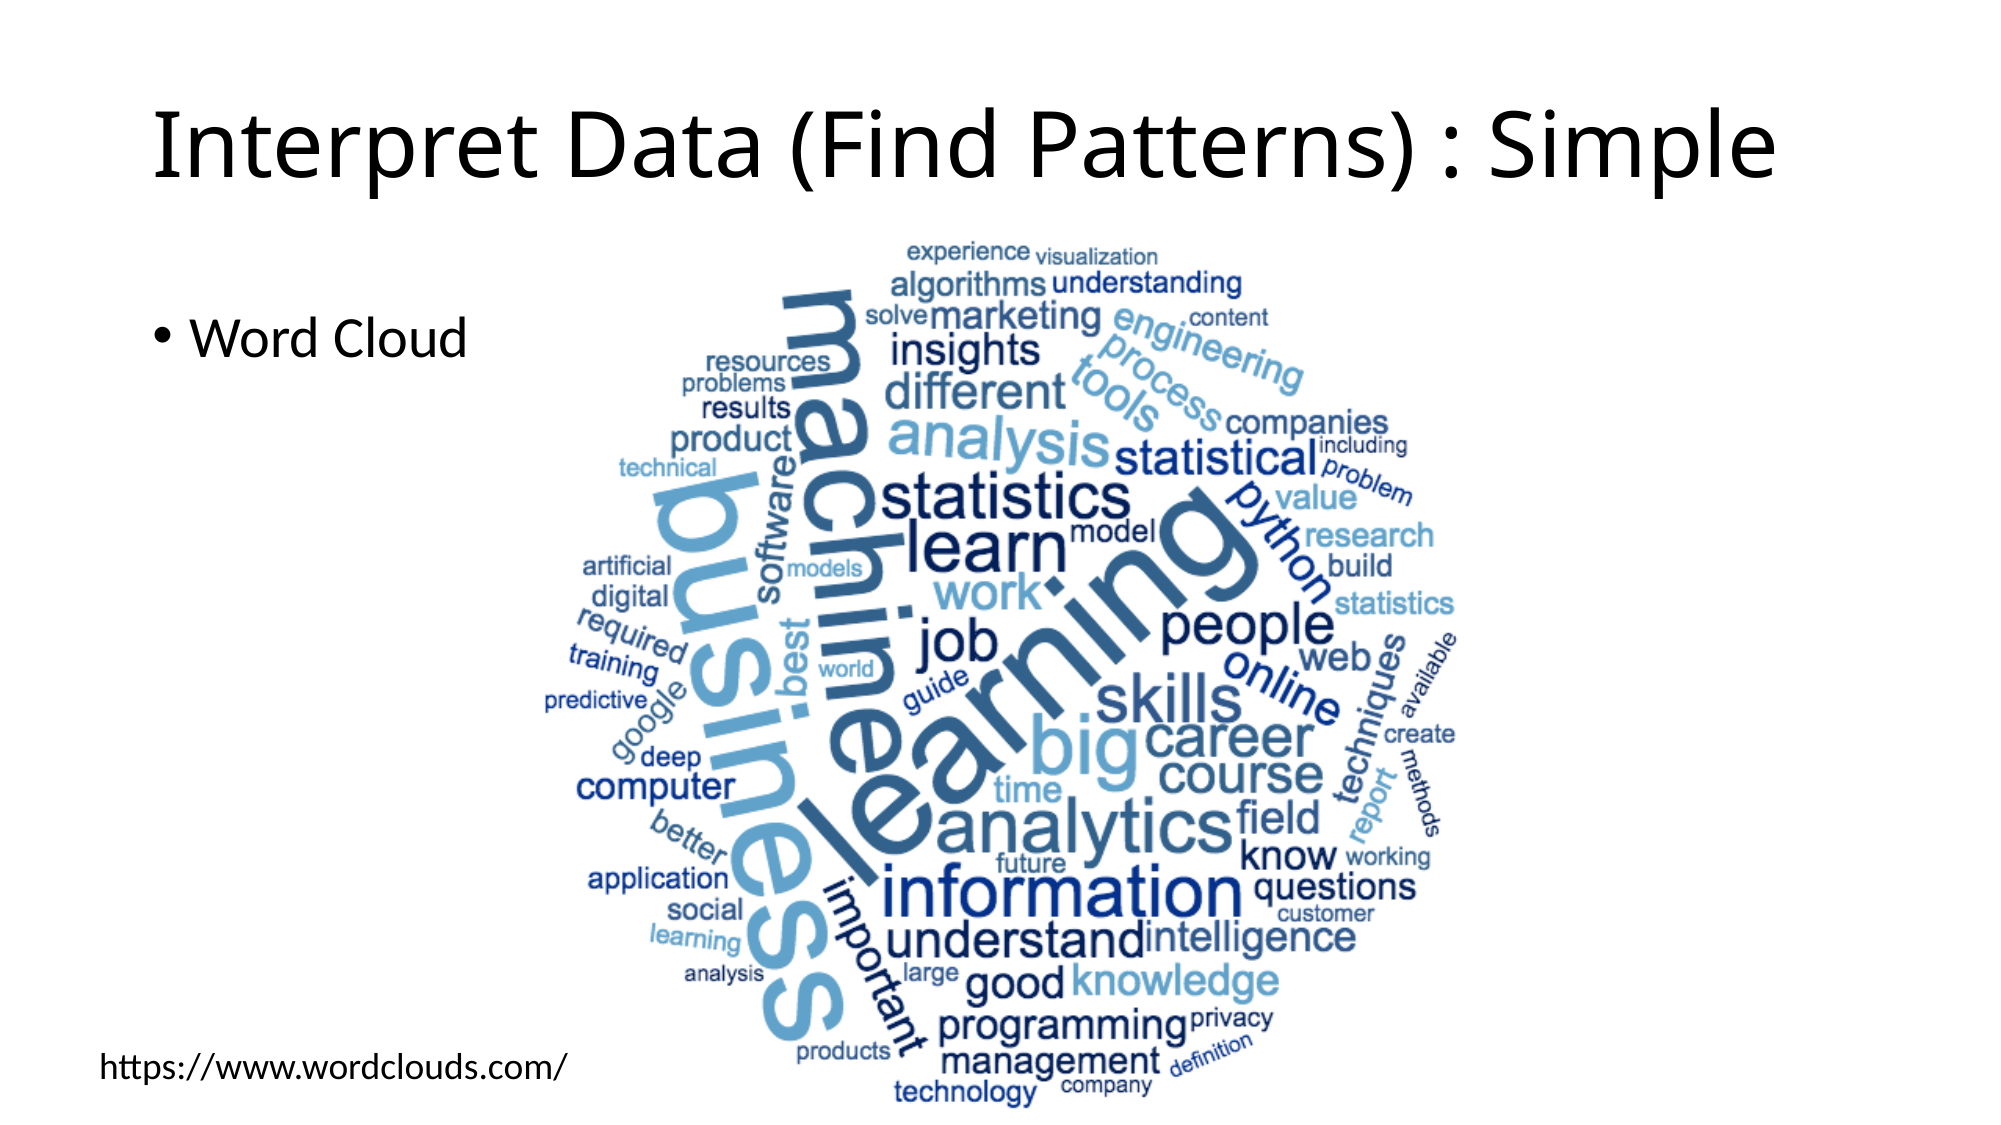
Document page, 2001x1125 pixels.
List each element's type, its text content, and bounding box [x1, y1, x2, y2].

picture [530, 223, 1470, 1125]
list Word Cloud [137, 299, 530, 478]
text_box https://www.wordclouds.com/ [84, 1034, 530, 1095]
title Interpret Data (Find Patterns) : Simple [137, 38, 1863, 257]
